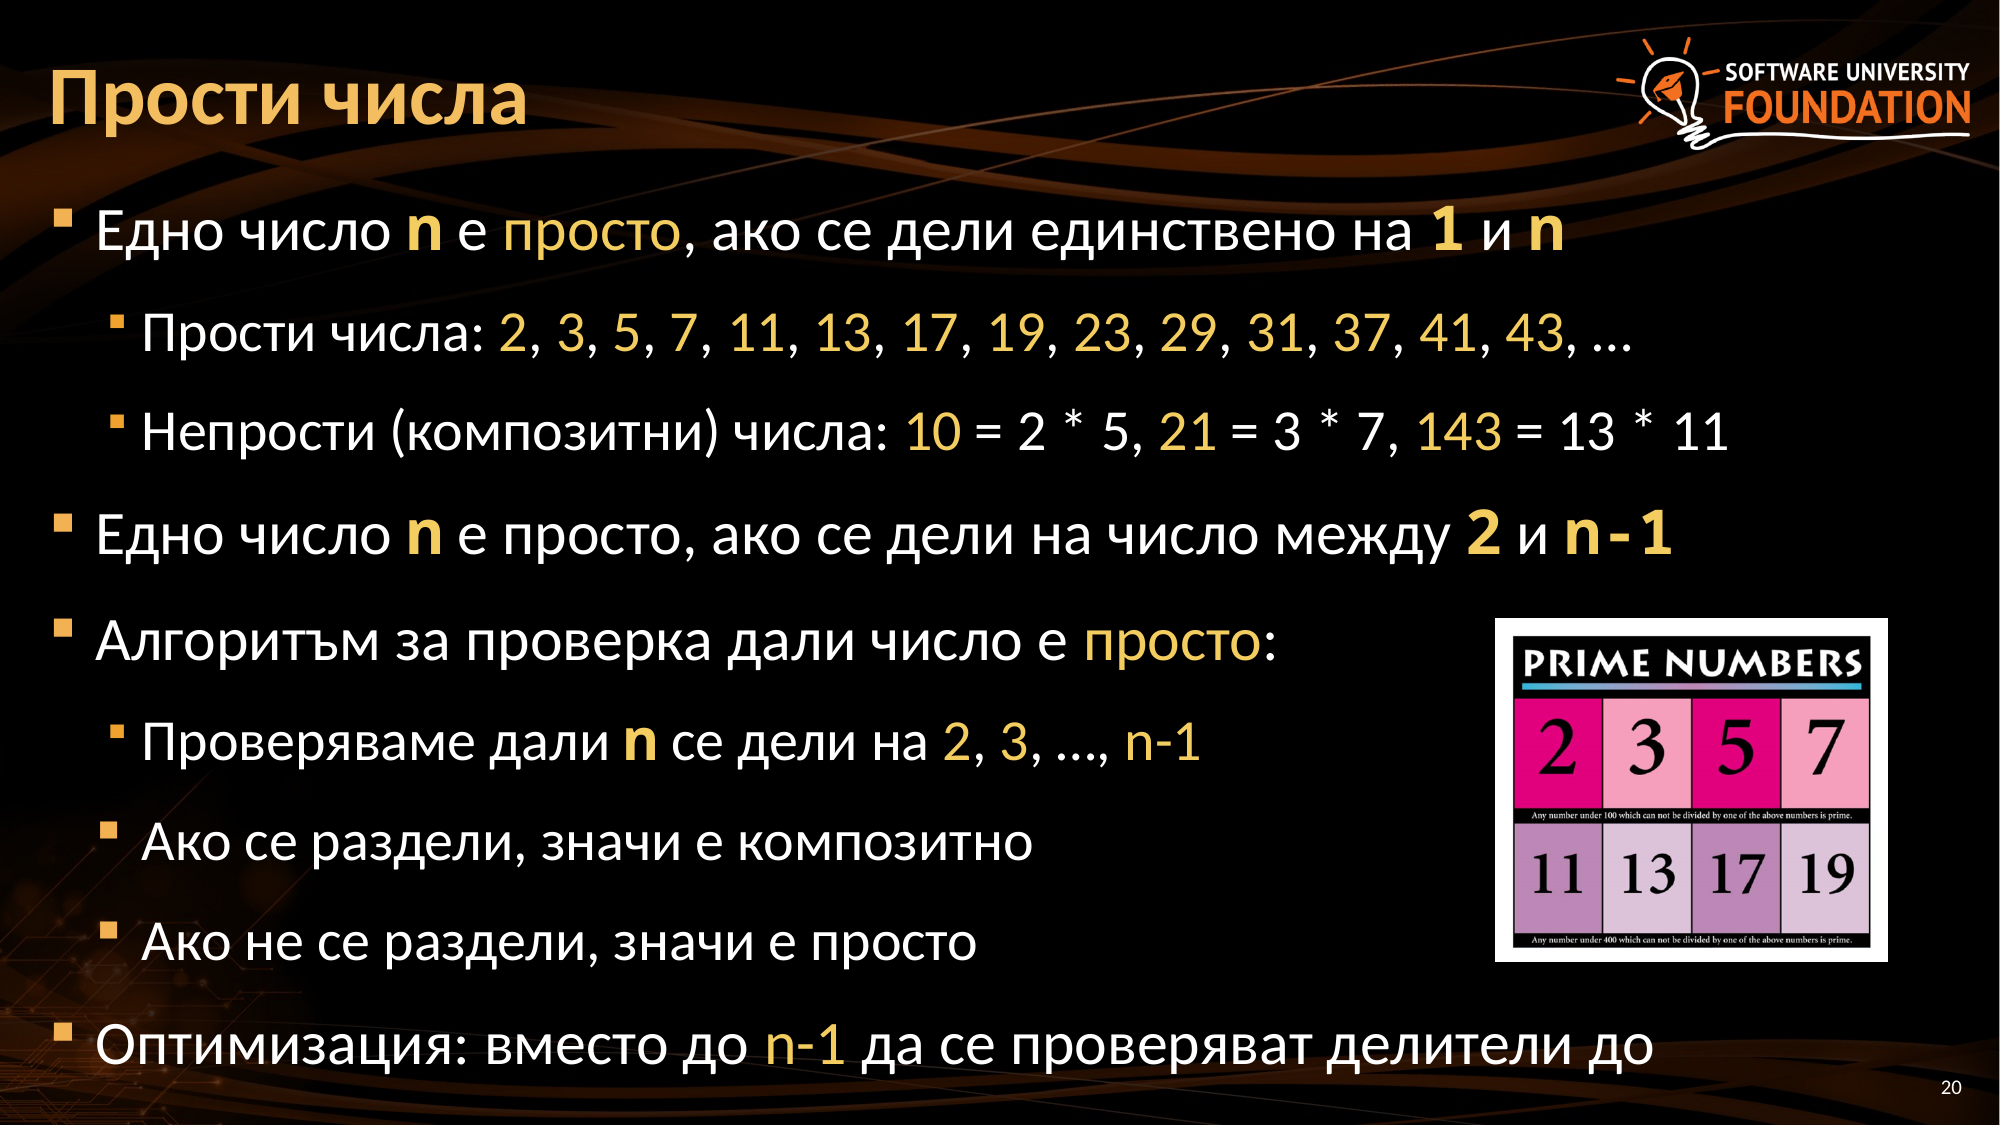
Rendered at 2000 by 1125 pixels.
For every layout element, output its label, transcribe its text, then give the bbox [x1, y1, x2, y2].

title Прости числа [30, 6, 1602, 189]
slide_number 20 [1897, 1070, 1968, 1103]
picture [0, 0, 2000, 1125]
